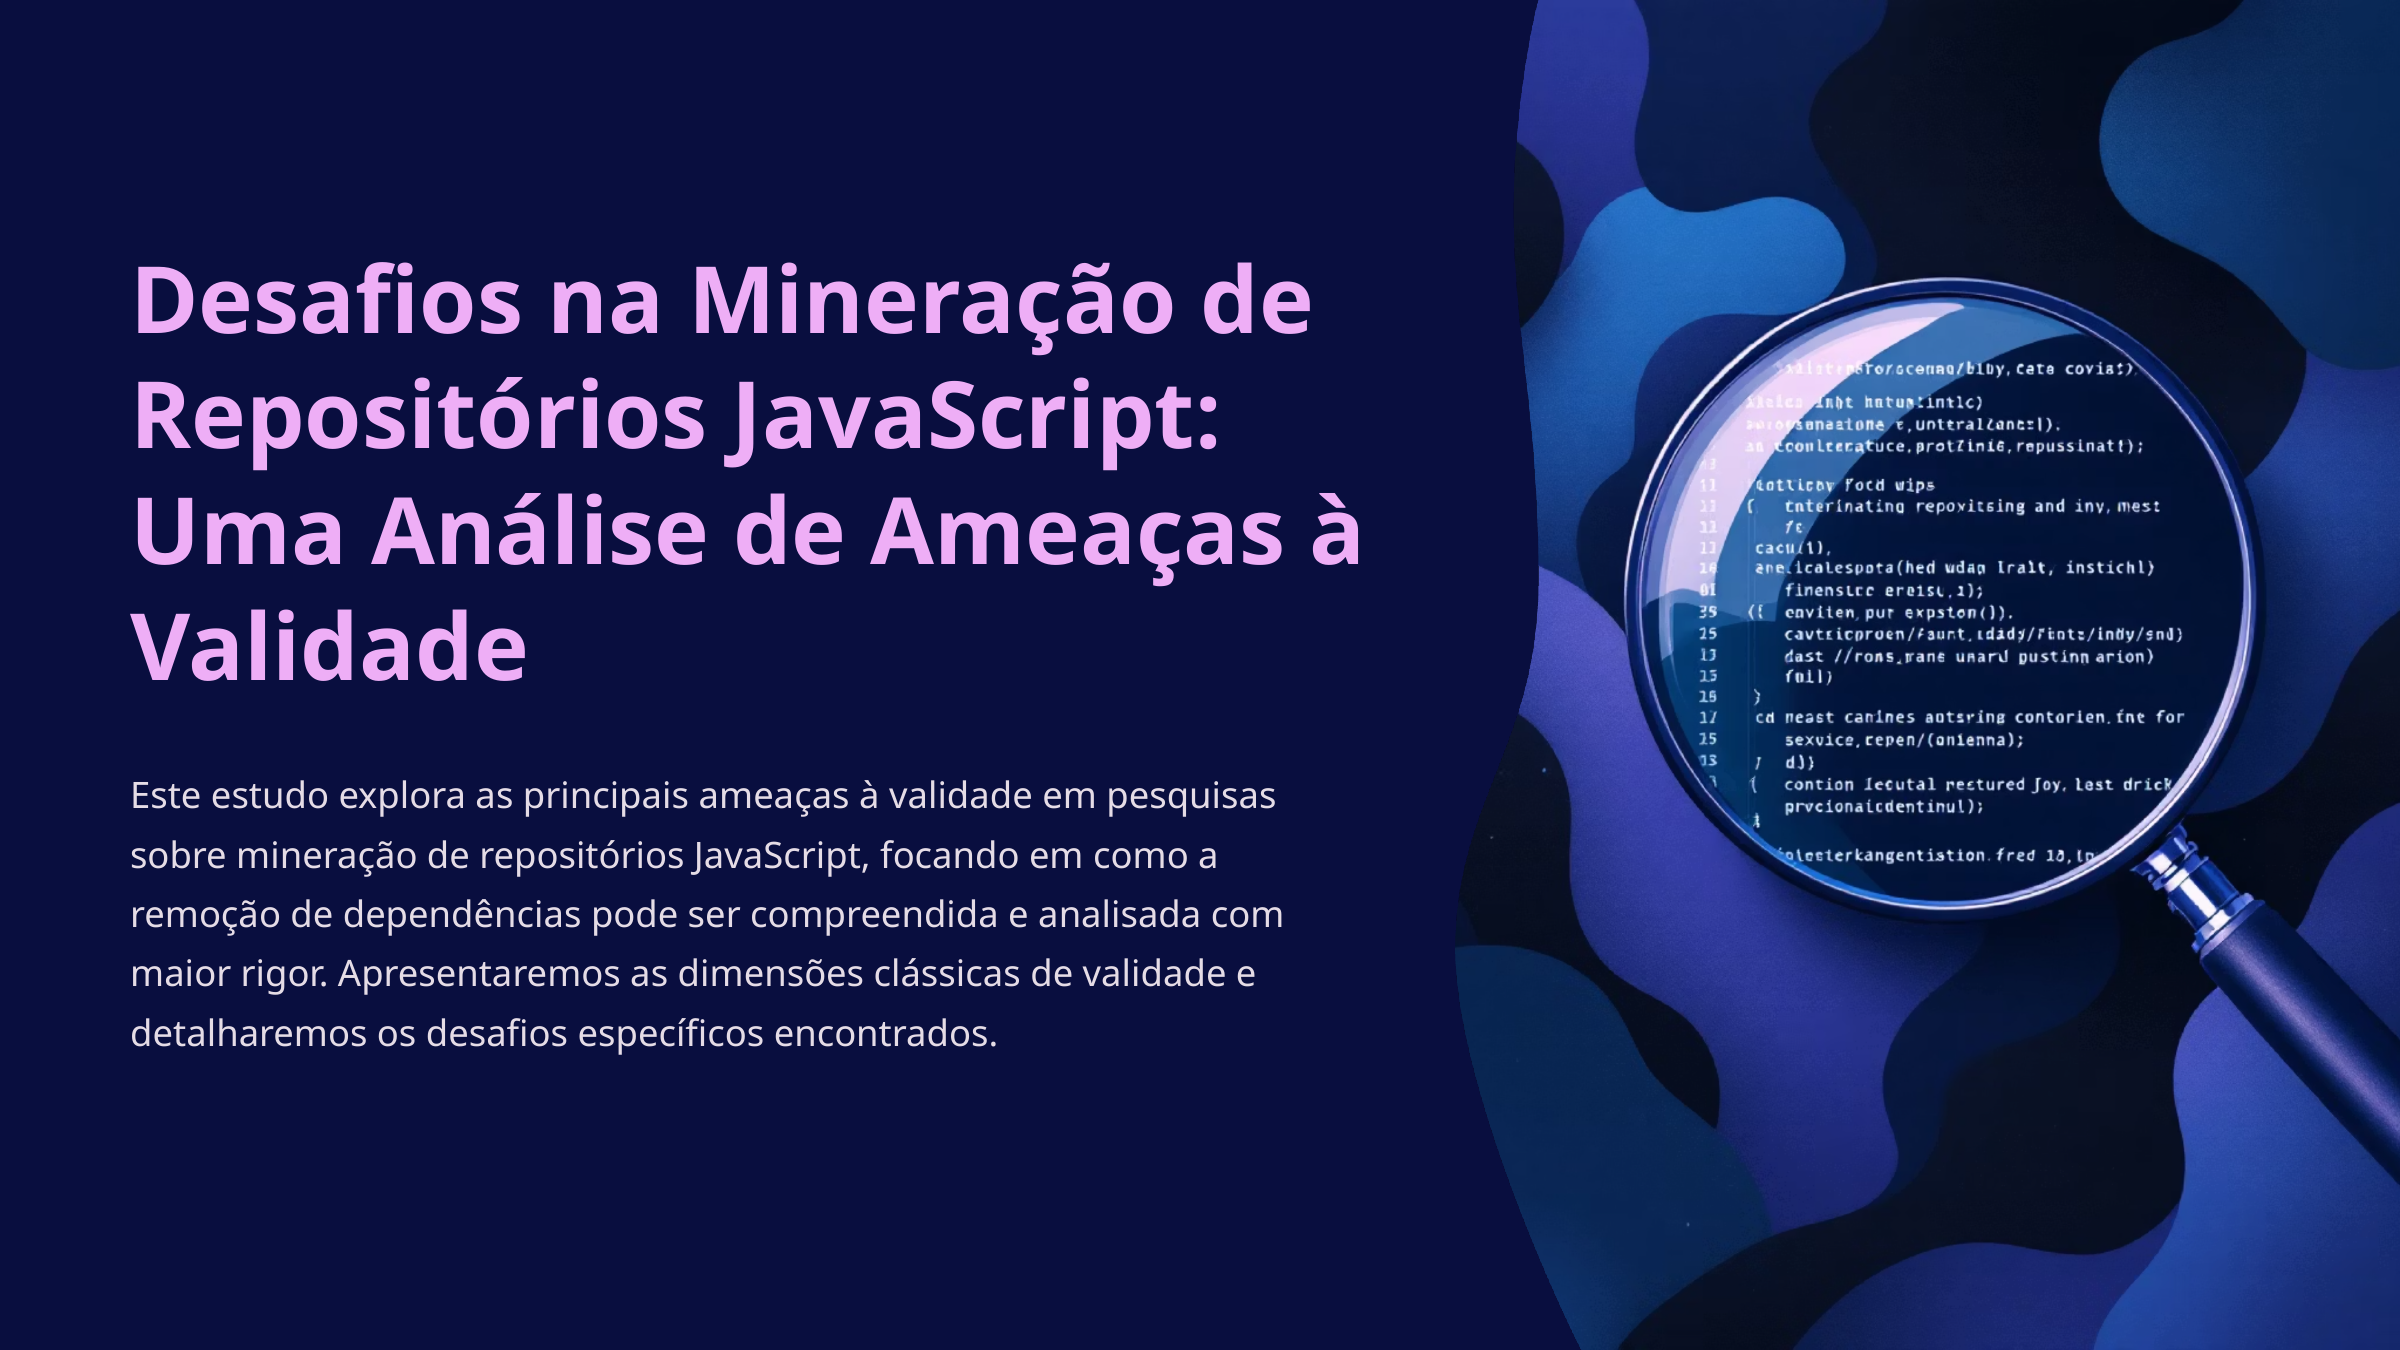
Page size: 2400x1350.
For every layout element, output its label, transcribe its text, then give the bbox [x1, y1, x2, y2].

text_box Desafios na Mineração de Repositórios JavaScript: Uma Análise de Ameaças à Validade [130, 235, 1370, 701]
picture [1454, 0, 2400, 1350]
text_box Este estudo explora as principais ameaças à validade em pesquisas sobre mineração de repositórios JavaScript, focando em como a remoção de dependências pode ser compreendida e analisada com maior rigor. Apresentaremos as dimensões clássicas de validade e detalharemos os desafios específicos encontrados. [130, 756, 1370, 1114]
